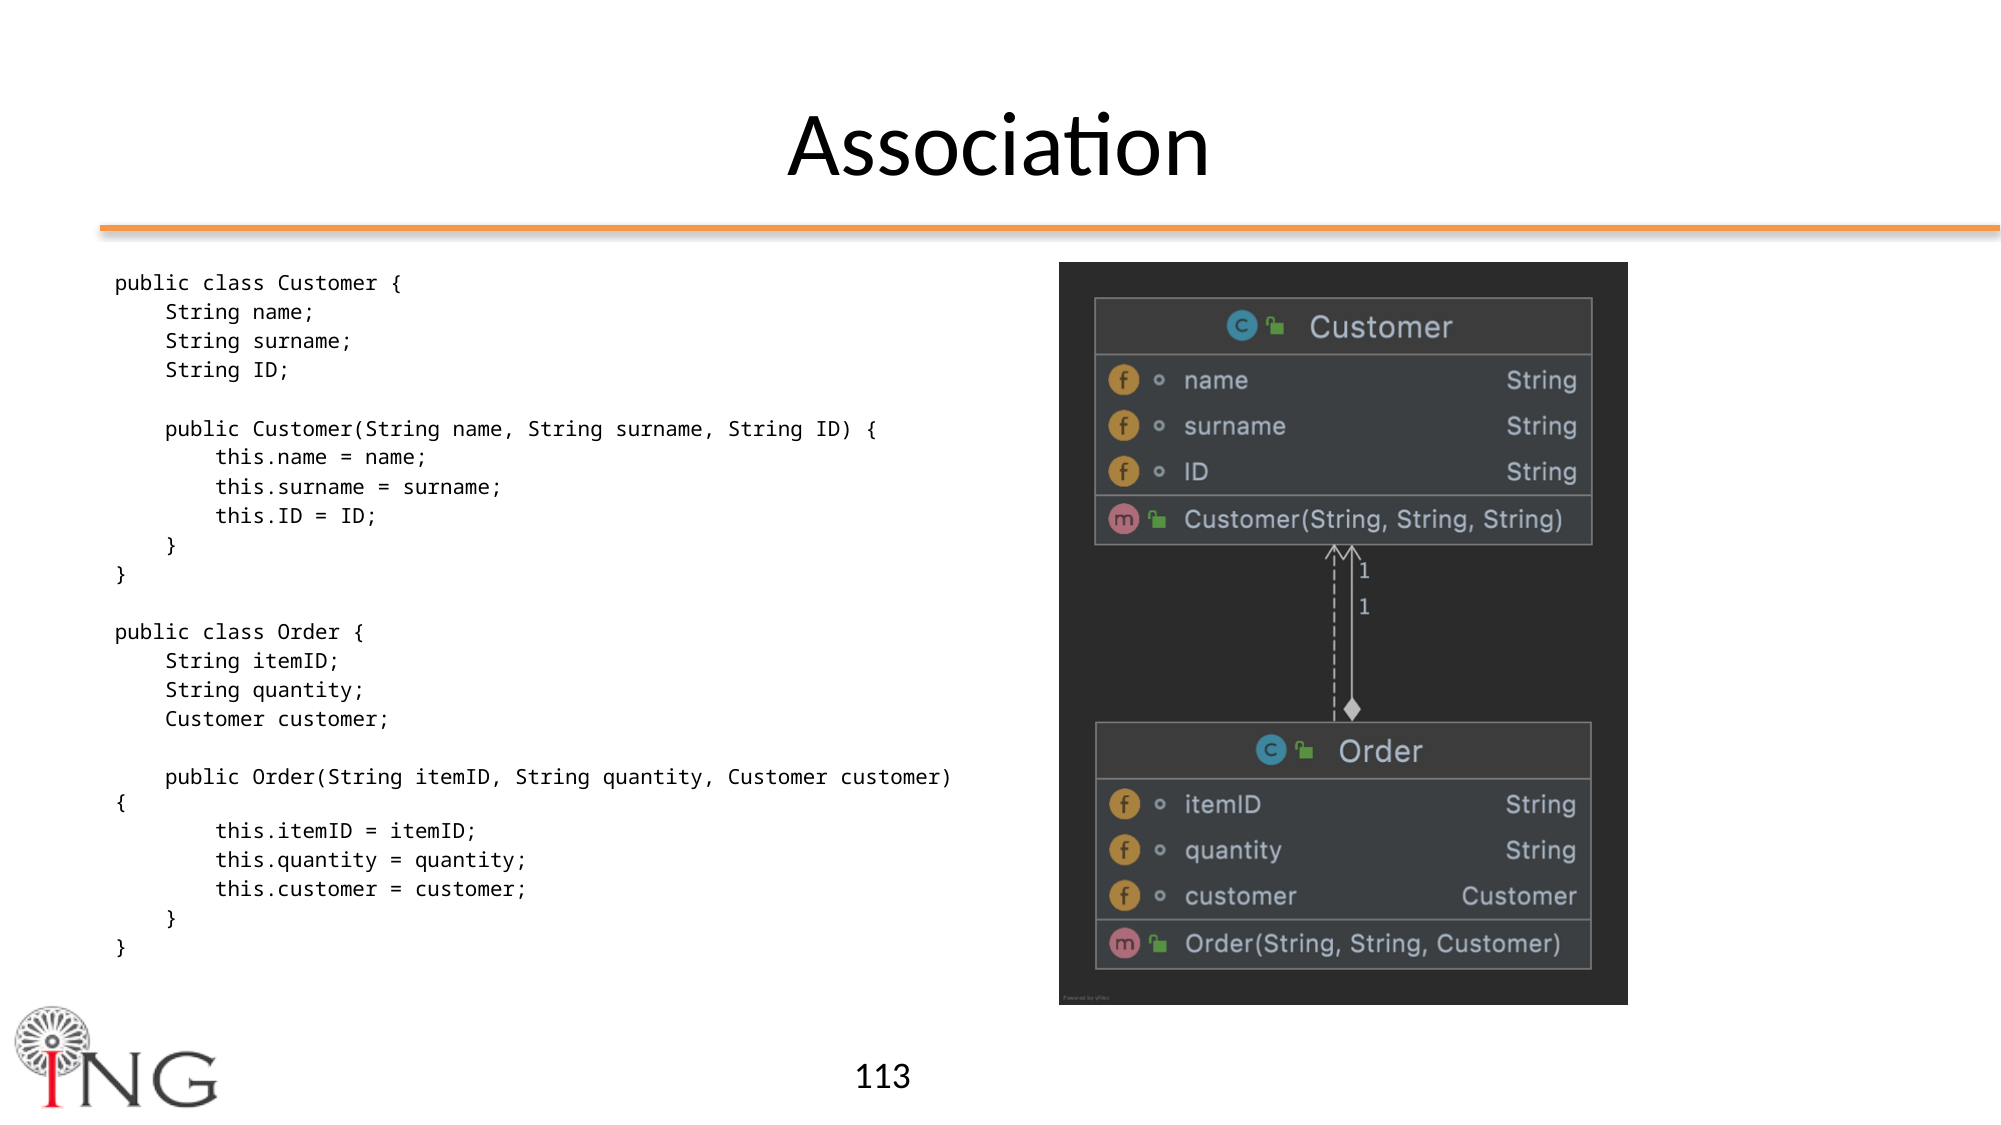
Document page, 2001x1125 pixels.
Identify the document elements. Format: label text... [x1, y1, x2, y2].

title Association [99, 45, 1900, 233]
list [1059, 262, 1629, 1006]
picture [0, 987, 244, 1125]
list public class Customer { String name; String surname; String ID; public Customer(String name, String surname, String ID) { this.name = name; this.surname = surname; this.ID = ID; } } public class Order { String itemID; String quantity; Customer customer; public Order(String itemID, String quantity, Customer customer) { this.itemID = itemID; this.quantity = quantity; this.customer = customer; } } [99, 262, 984, 1005]
slide_number 113 [839, 1043, 1900, 1104]
